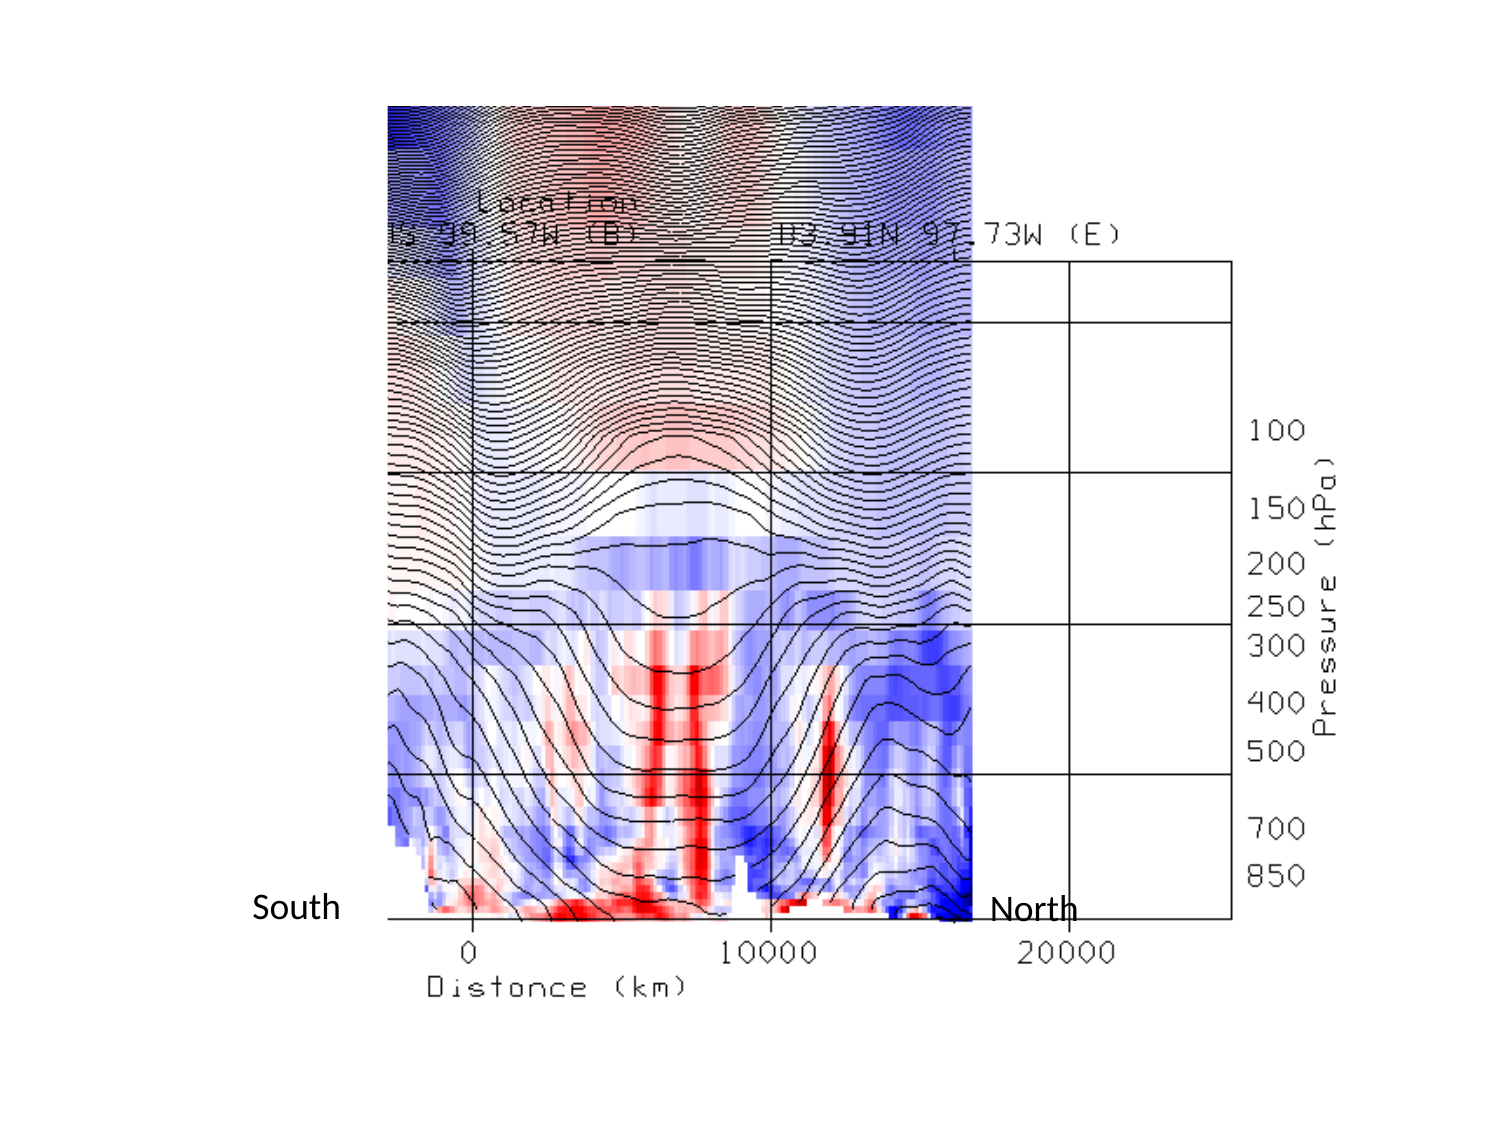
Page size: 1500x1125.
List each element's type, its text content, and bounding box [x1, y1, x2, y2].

text_box South [237, 874, 382, 935]
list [387, 105, 1371, 1019]
